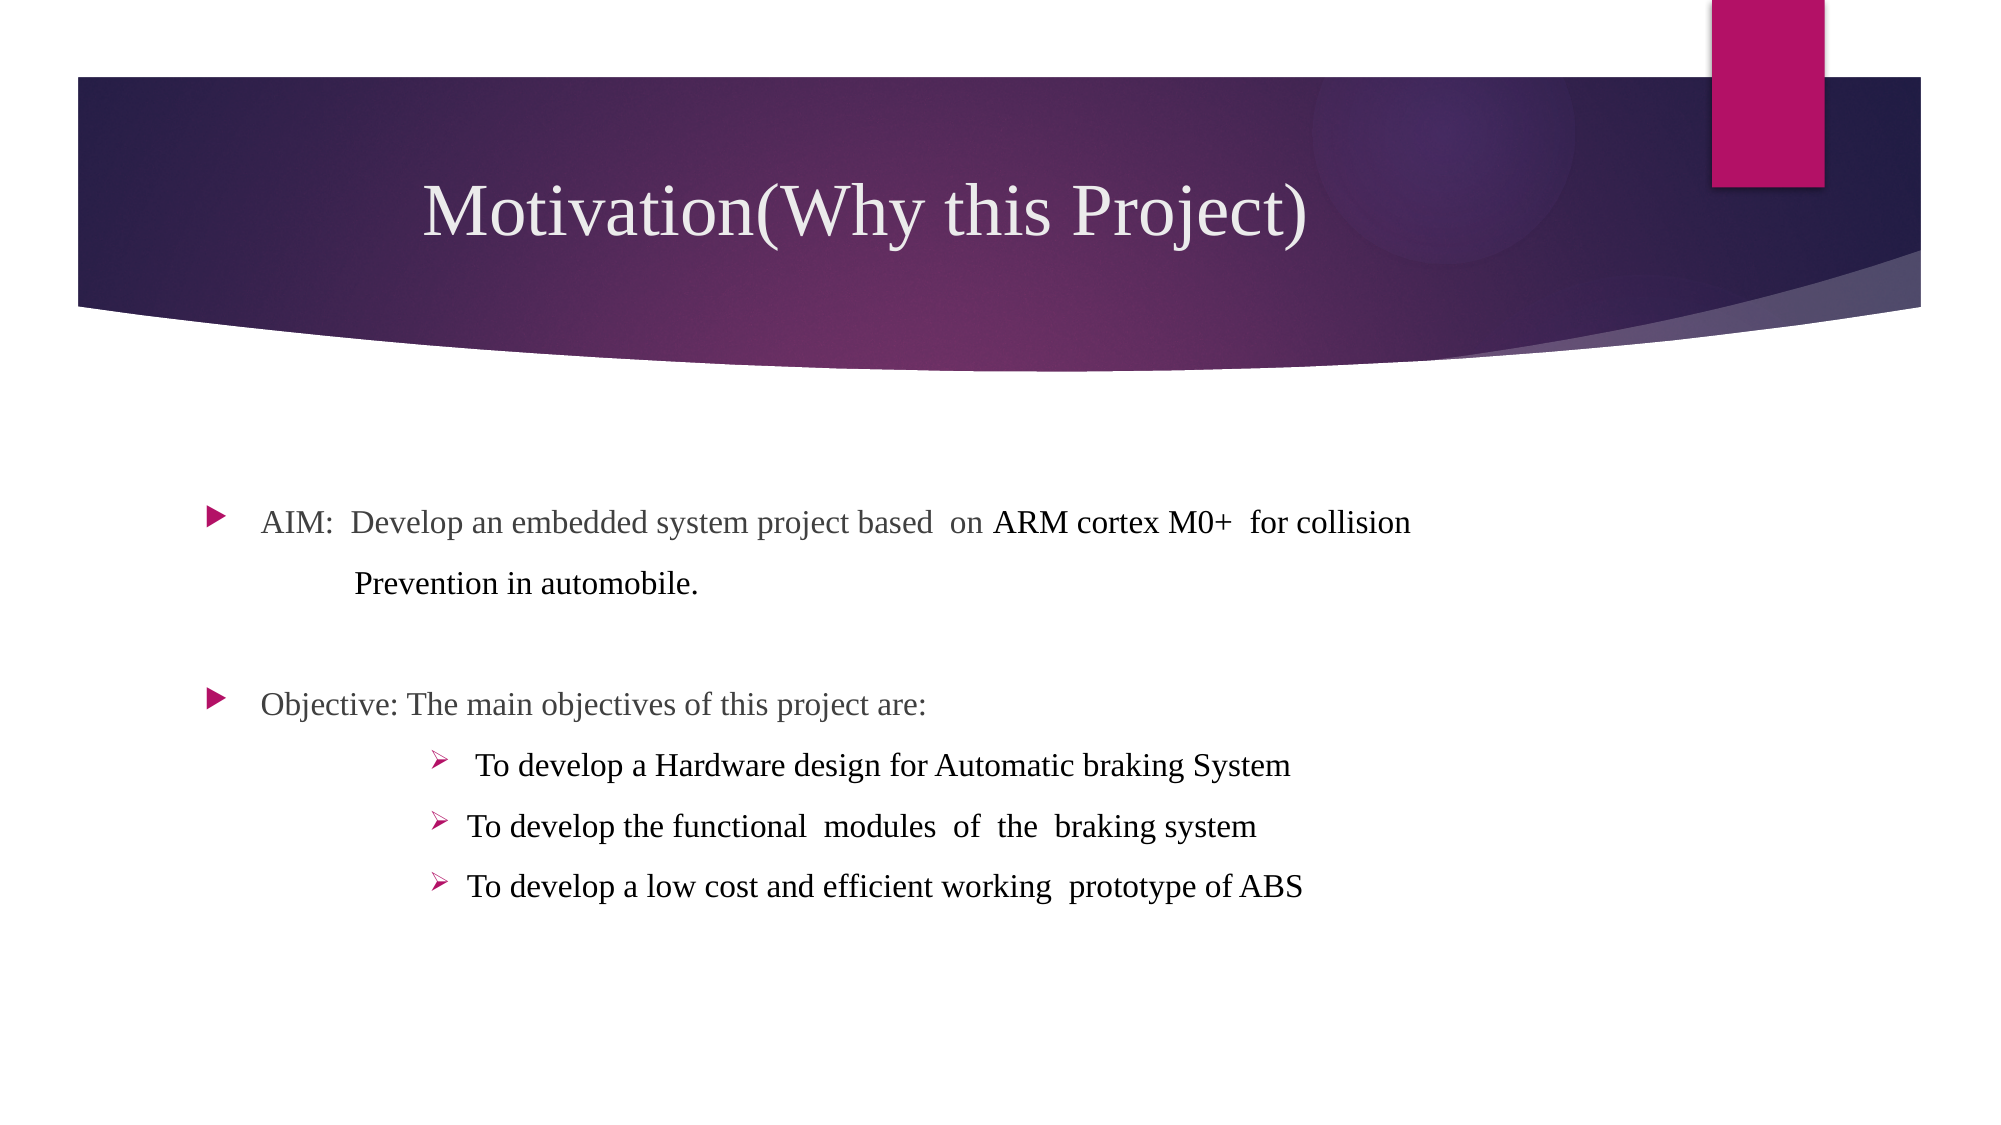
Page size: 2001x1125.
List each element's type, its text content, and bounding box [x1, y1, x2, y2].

list AIM: Develop an embedded system project based on ARM cortex M0+ for collision Prevention in automobile. Objective: The main objectives of this project are: To develop a Hardware design for Automatic braking System To develop the functional modules of the braking system To develop a low cost and efficient working prototype of ABS [189, 427, 1638, 988]
title Motivation(Why this Project) [147, 147, 1585, 264]
